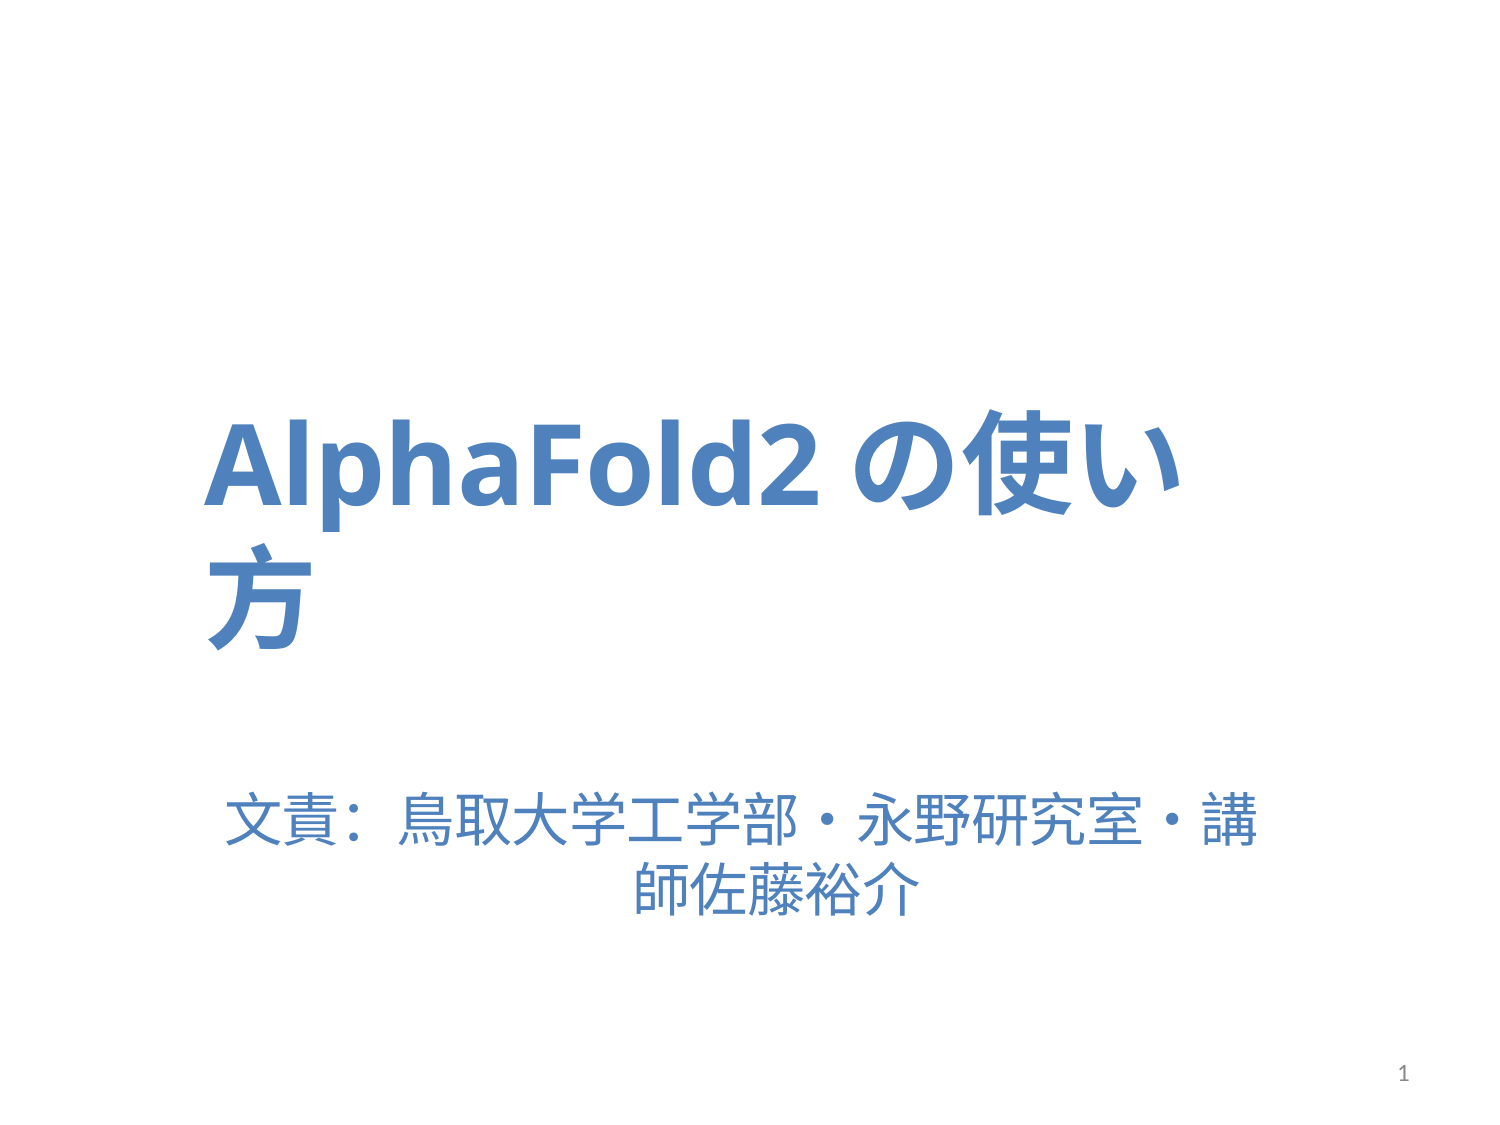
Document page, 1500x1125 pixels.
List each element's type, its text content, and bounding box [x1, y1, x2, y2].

text_box 1 [1395, 1054, 1412, 1087]
title AlphaFold2の使い方 [202, 391, 1298, 664]
subtitle 文責：鳥取大学工学部・永野研究室・講師佐藤裕介 [222, 781, 1276, 1125]
